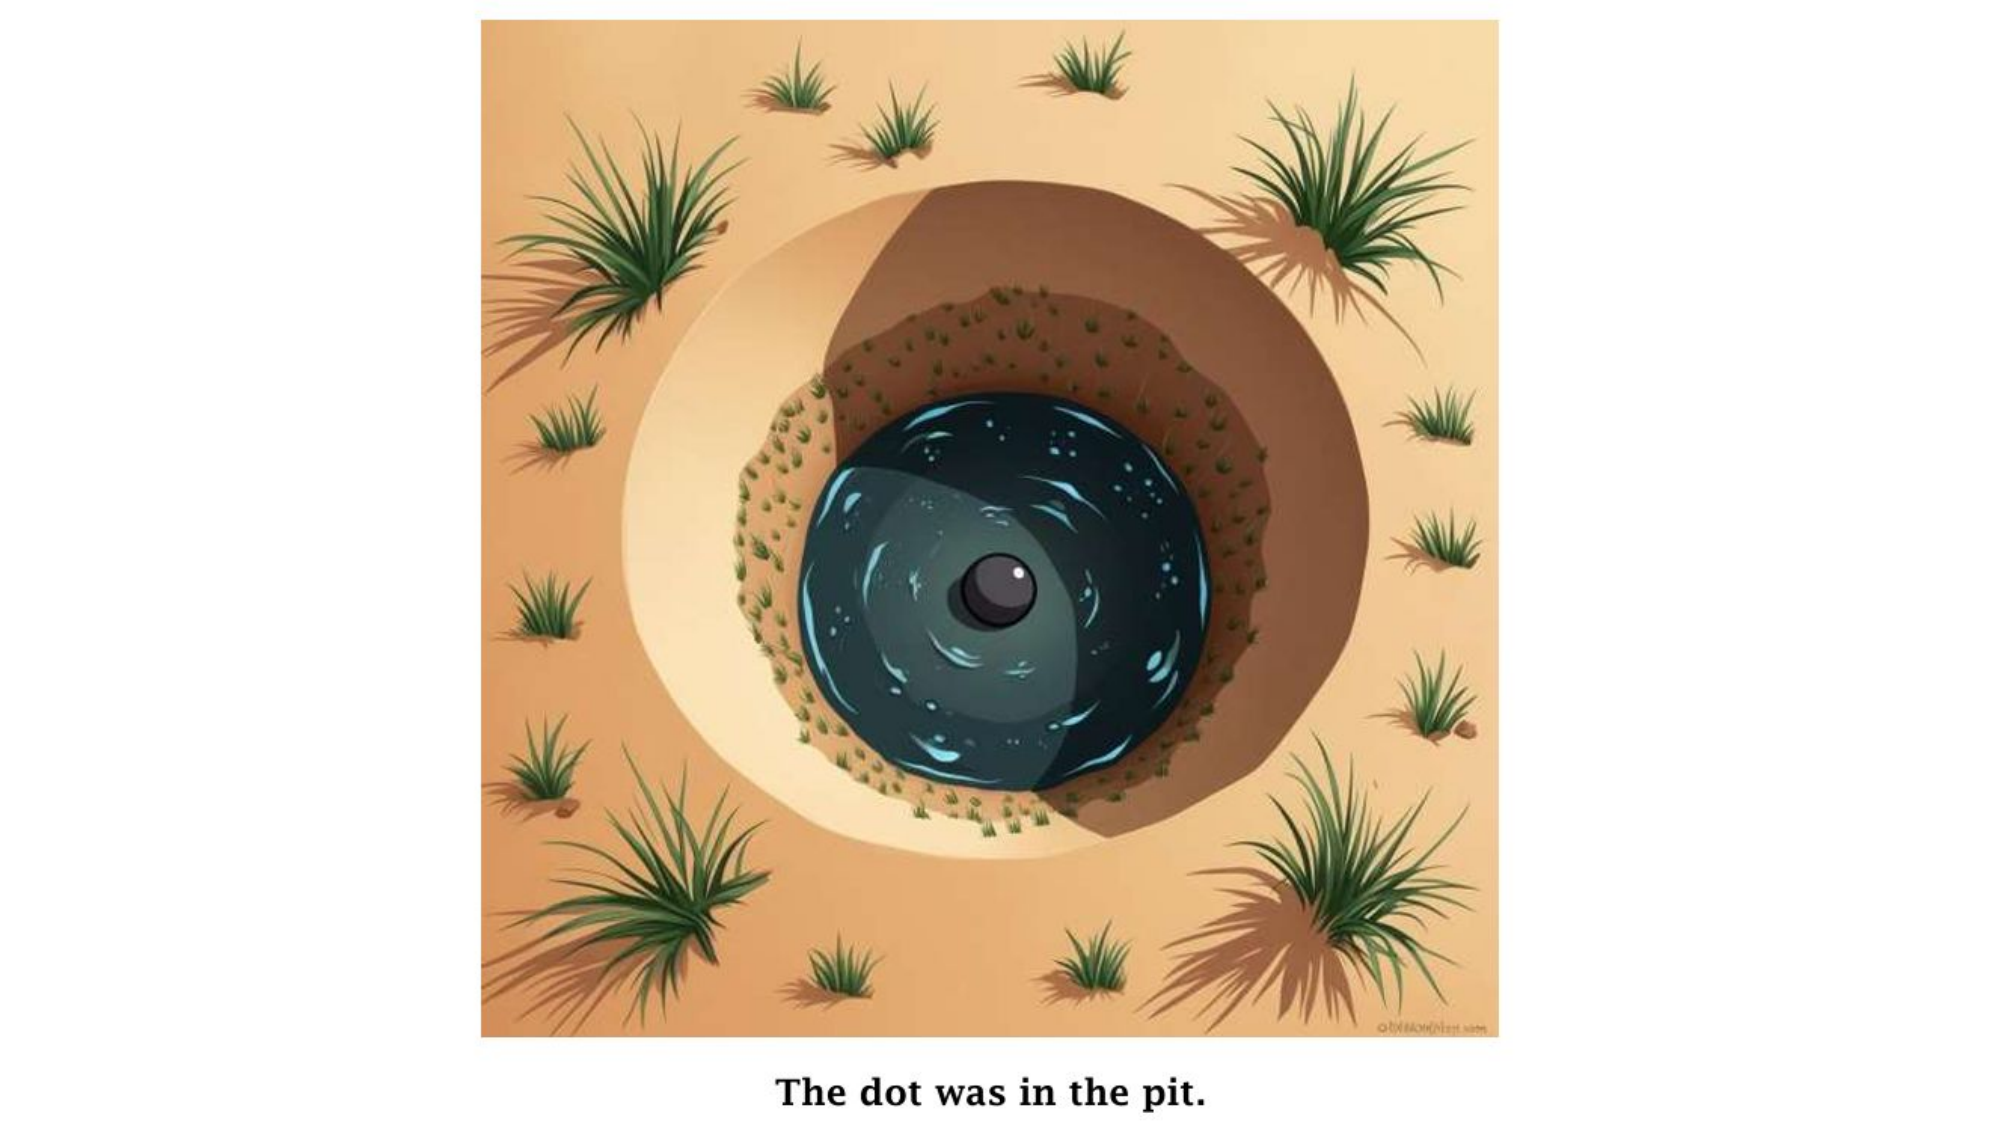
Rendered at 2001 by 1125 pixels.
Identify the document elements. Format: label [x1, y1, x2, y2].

picture [427, 0, 1573, 1125]
